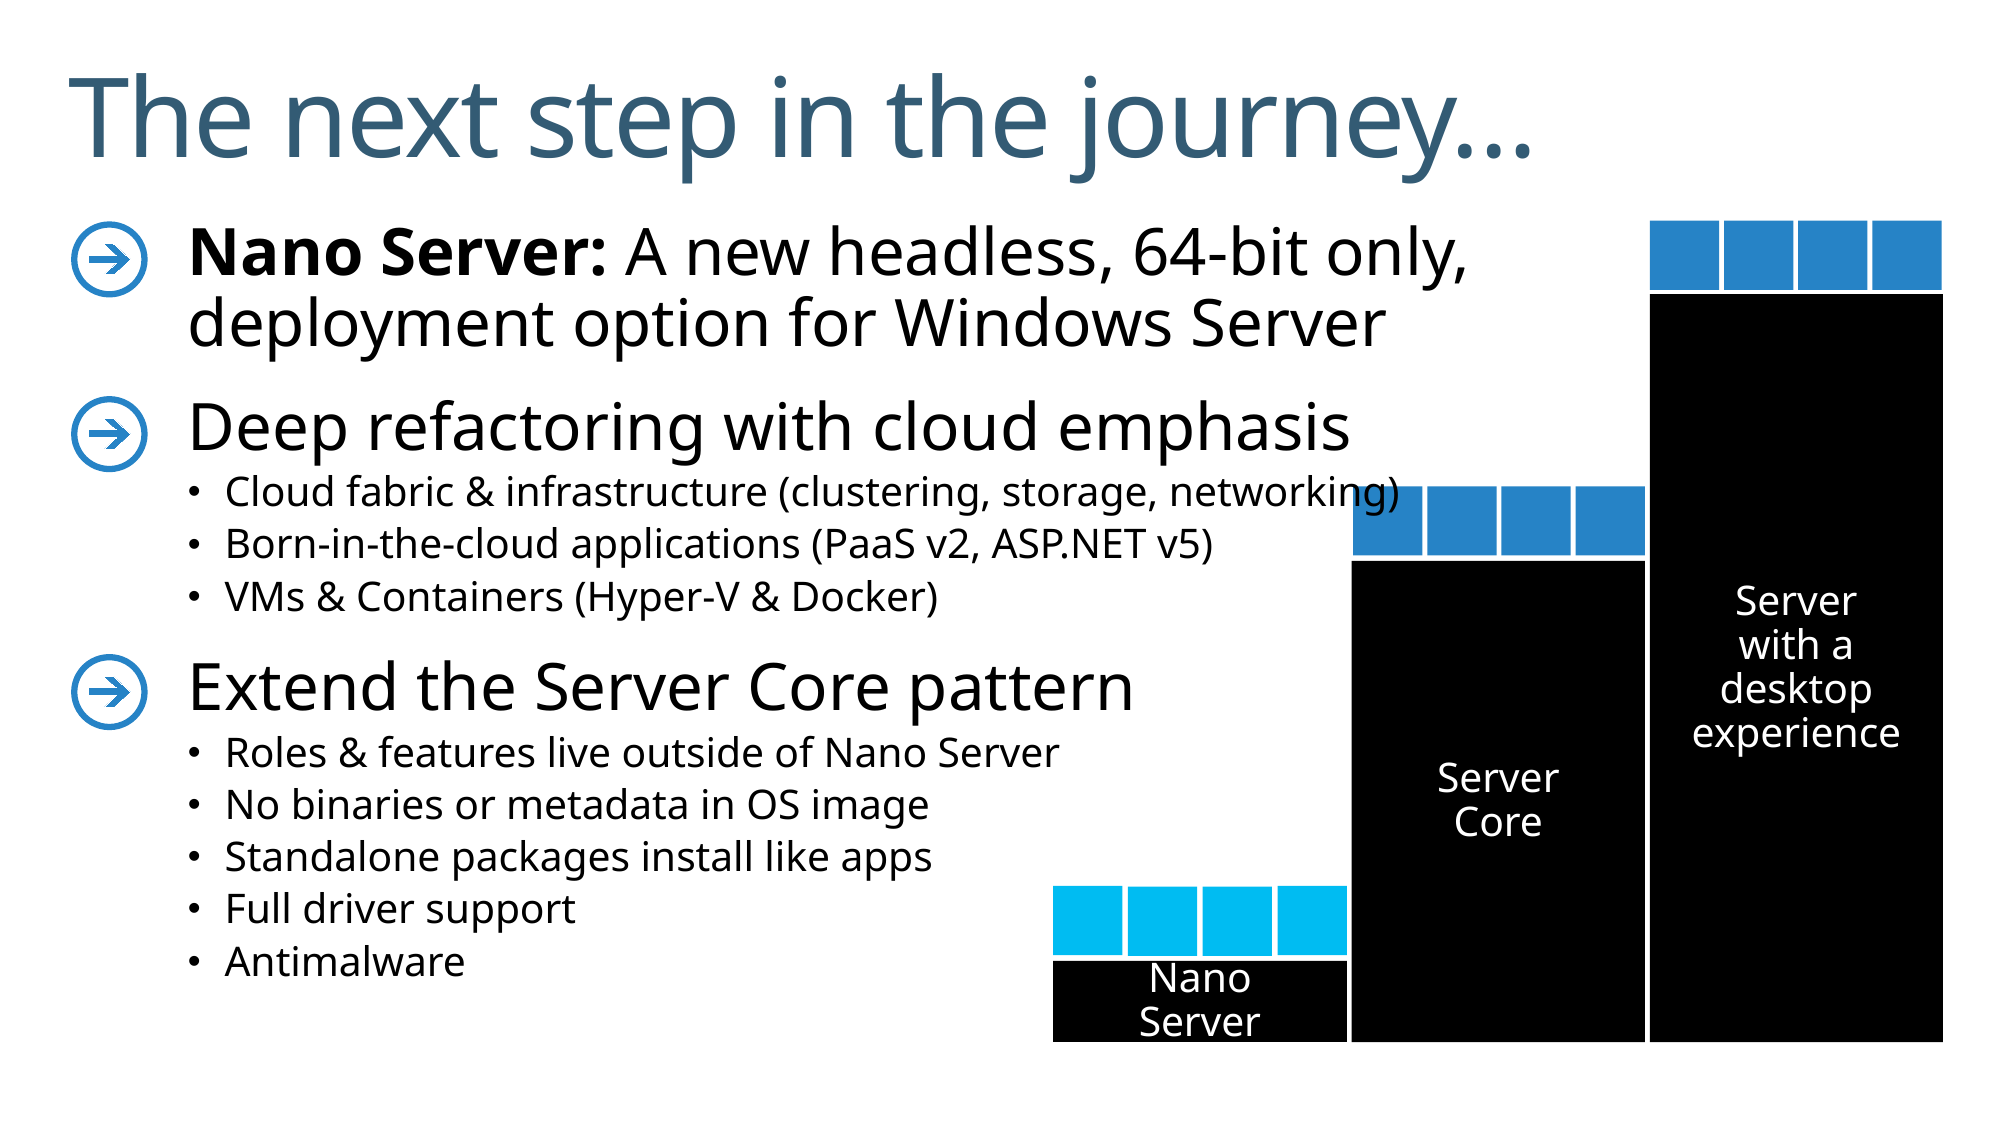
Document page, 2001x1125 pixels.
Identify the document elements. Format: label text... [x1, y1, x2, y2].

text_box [73, 621, 1220, 1022]
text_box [1649, 220, 1944, 1043]
title The next step in the journey… [44, 47, 1957, 196]
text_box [74, 195, 1502, 387]
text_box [1351, 485, 1646, 1043]
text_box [1052, 885, 1348, 1043]
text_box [74, 361, 1478, 652]
